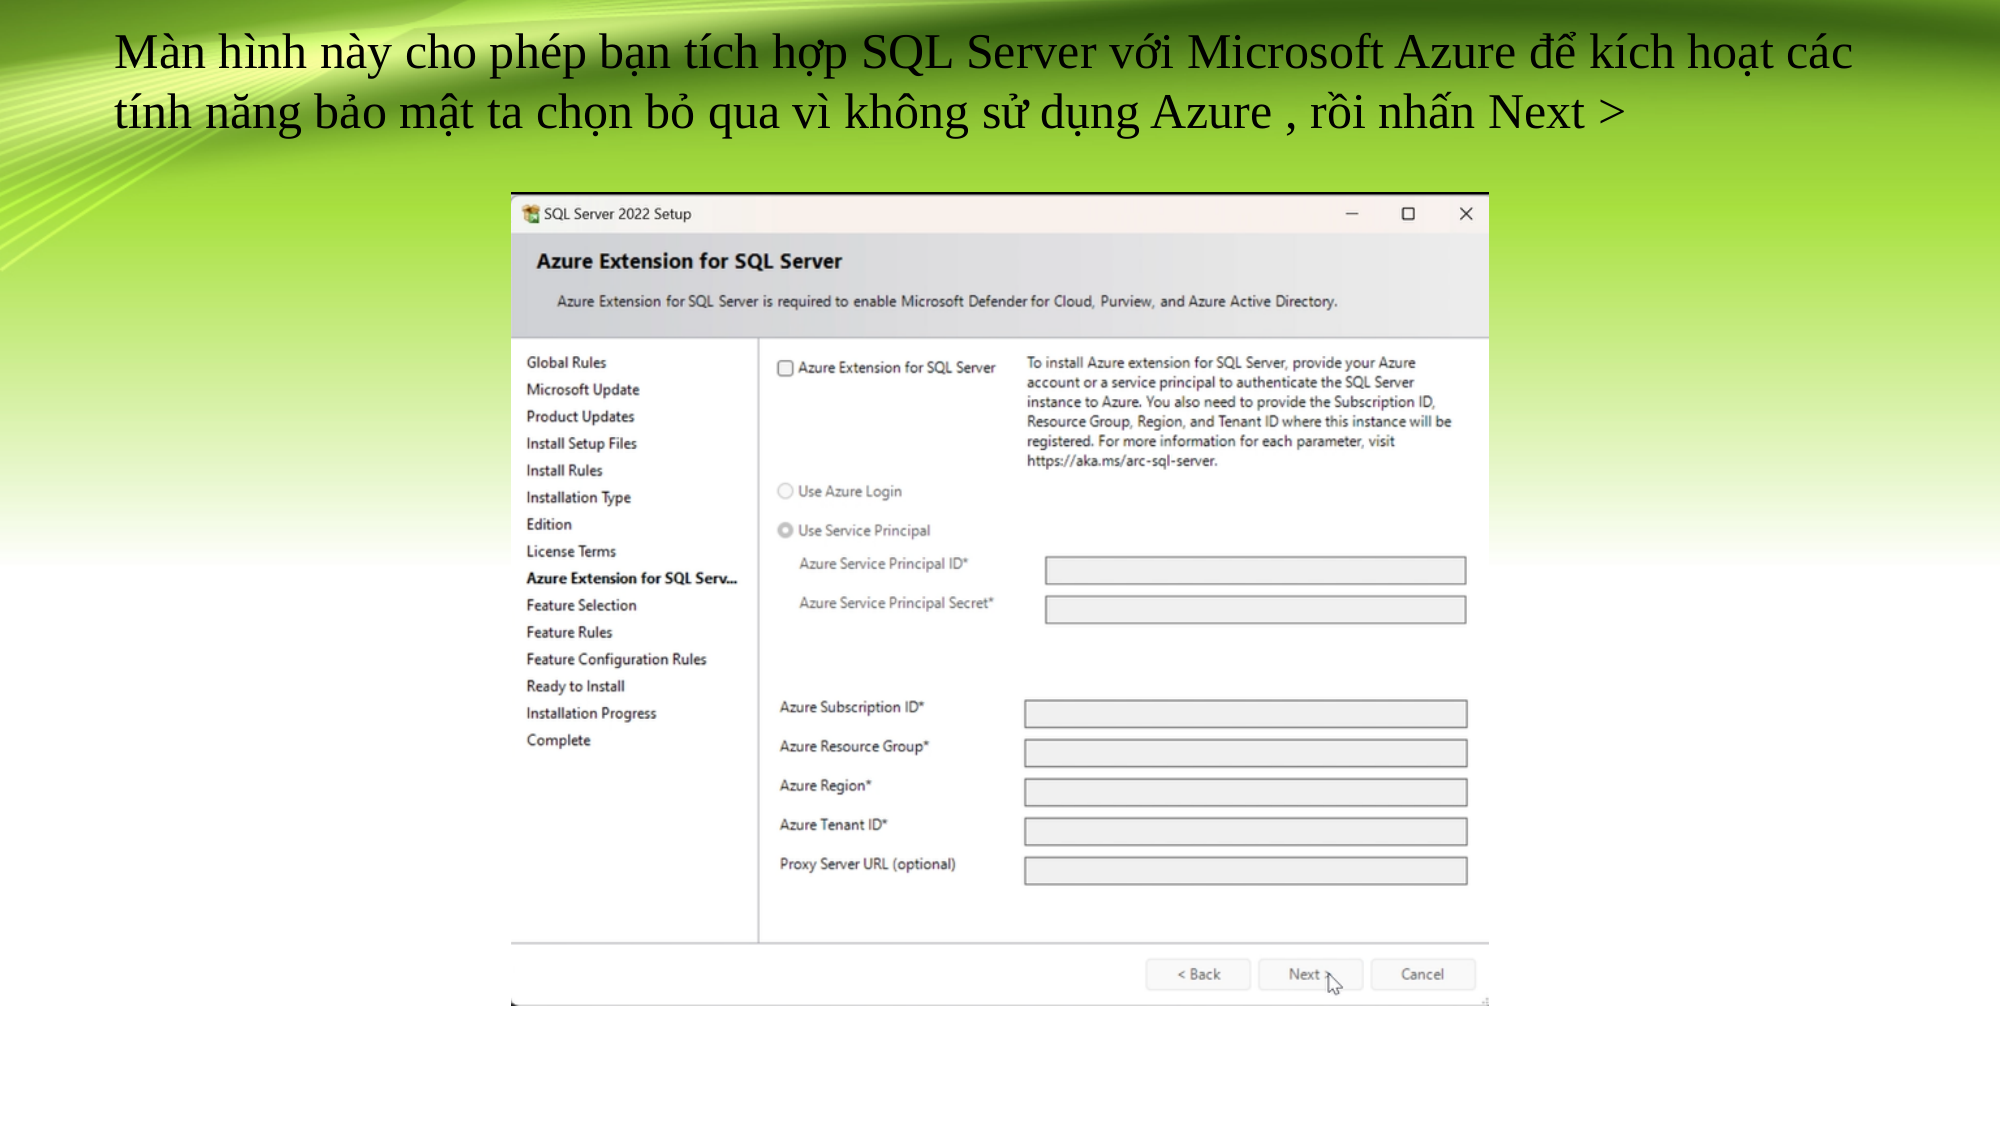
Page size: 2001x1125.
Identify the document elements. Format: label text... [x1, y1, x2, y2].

title Màn hình này cho phép bạn tích hợp SQL Server với Microsoft Azure để kích hoạt các tính năng bảo mật ta chọn bỏ qua vì không sử dụng Azure , rồi nhấn Next > [99, 30, 1901, 127]
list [510, 192, 1489, 1006]
picture [0, 0, 2000, 1125]
